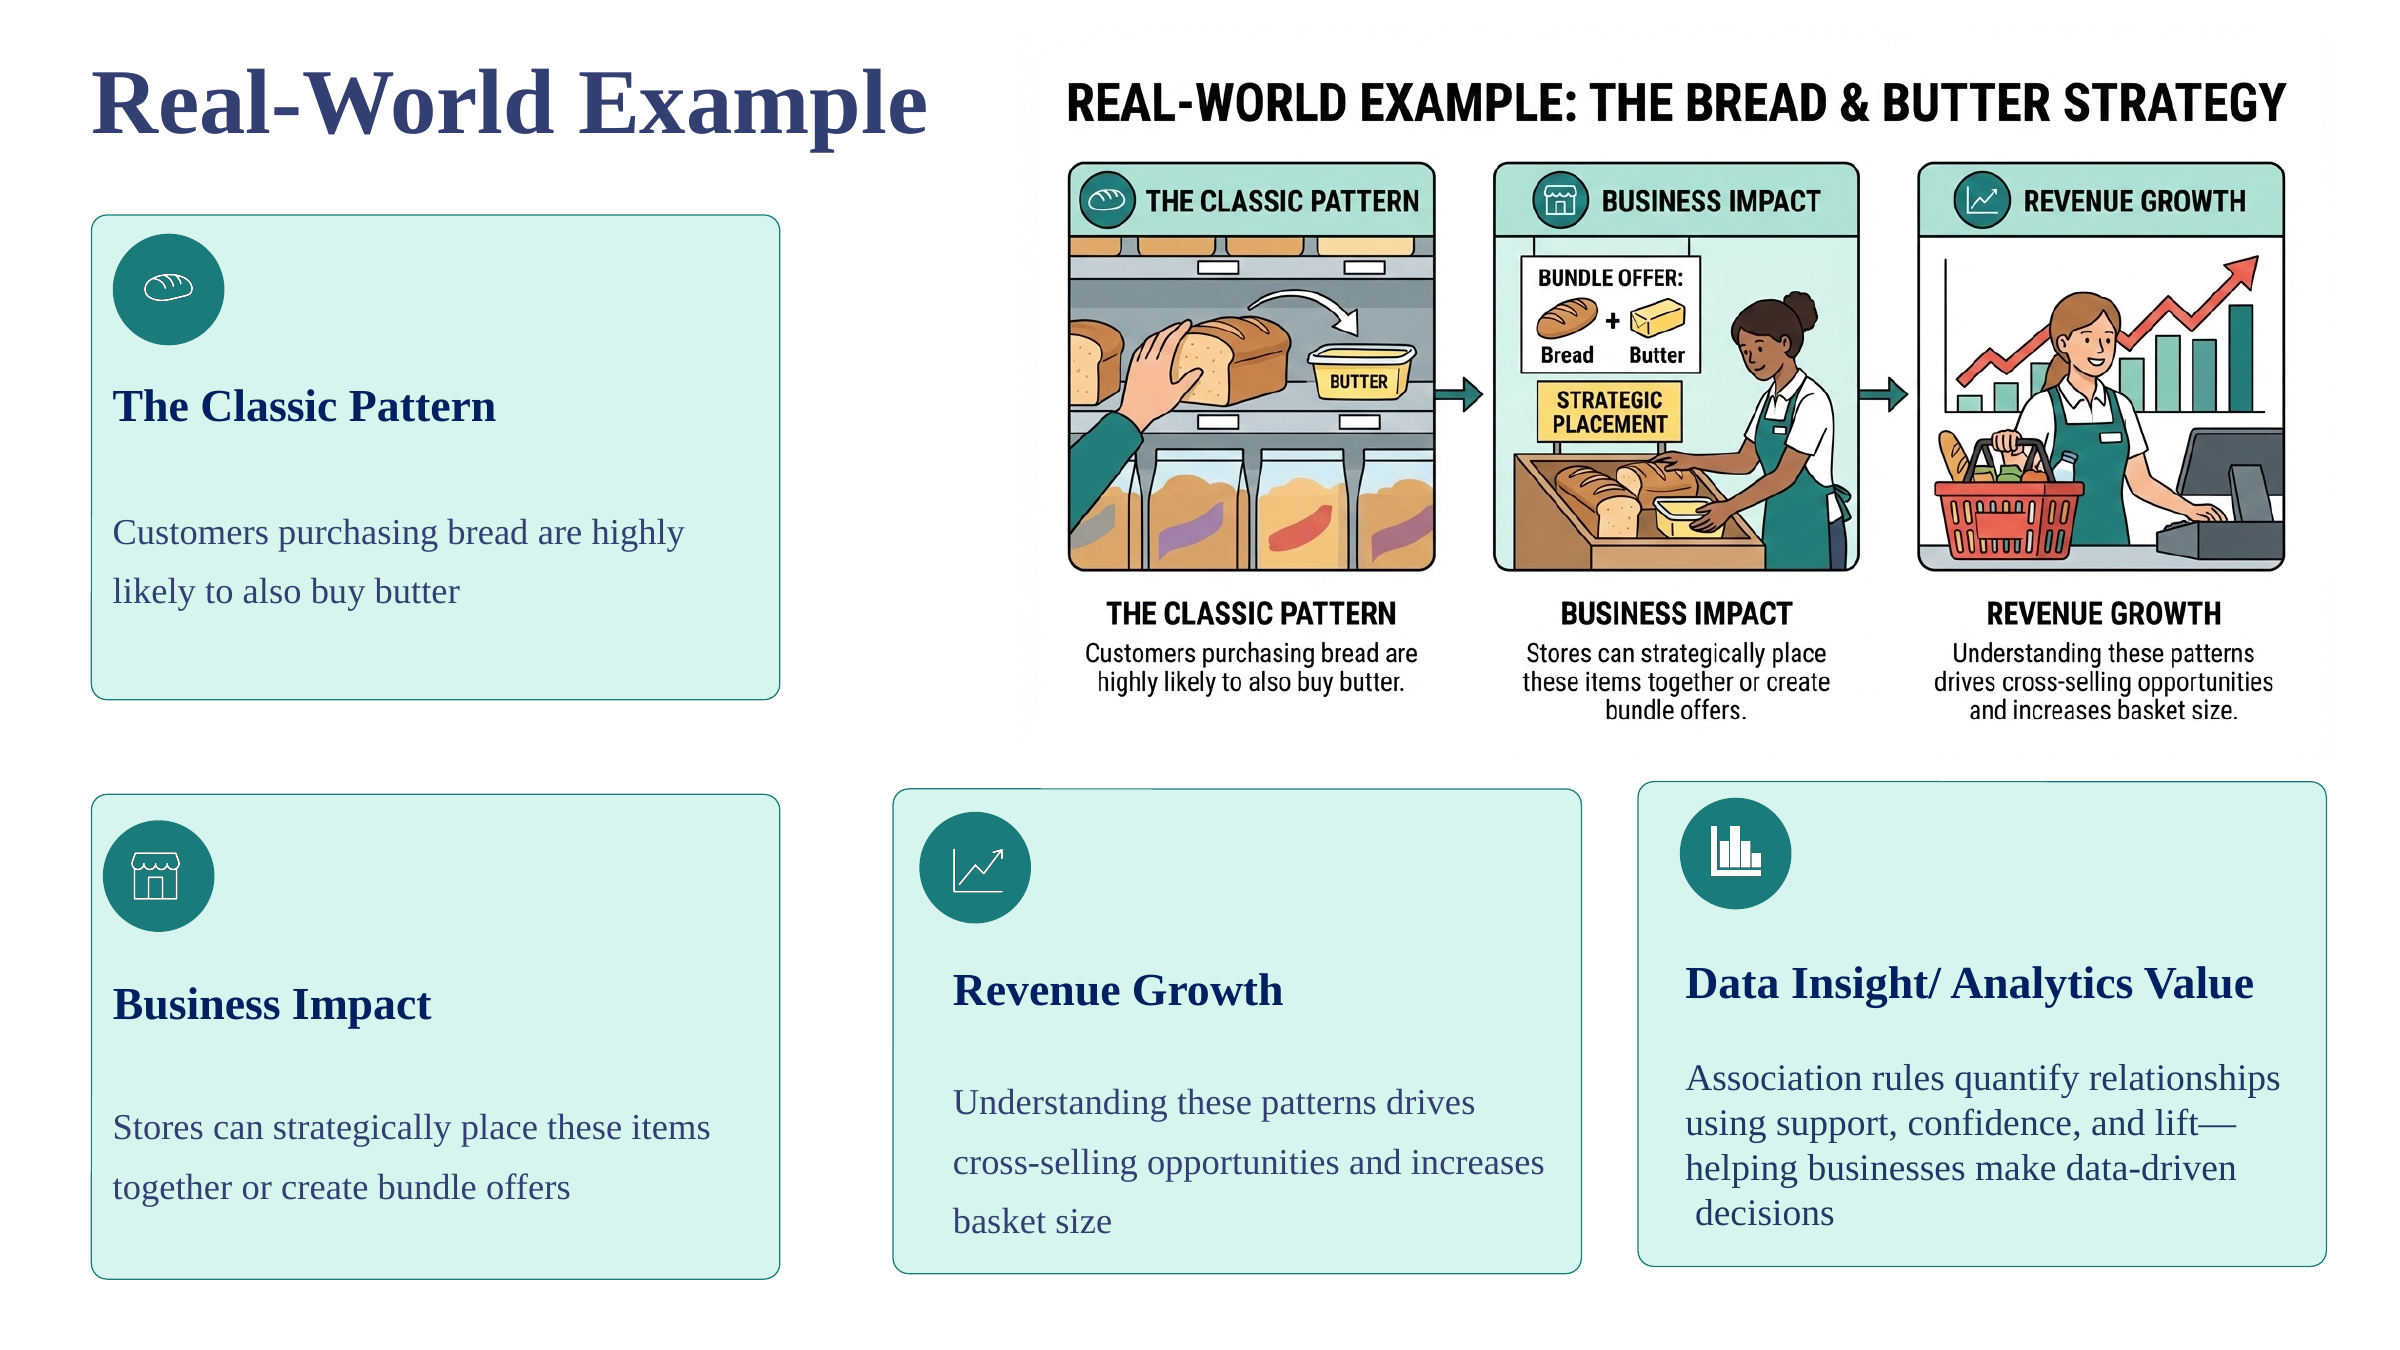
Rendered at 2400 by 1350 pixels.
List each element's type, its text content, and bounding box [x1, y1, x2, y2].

text_box Understanding these patterns drives cross-selling opportunities and increases basket size [952, 1062, 1565, 1242]
text_box Customers purchasing bread are highly likely to also buy butter [112, 492, 725, 612]
text_box [91, 214, 780, 700]
text_box [892, 788, 1582, 1274]
text_box [112, 233, 225, 346]
text_box Revenue Growth [952, 956, 1433, 1016]
text_box The Classic Pattern [112, 373, 688, 432]
text_box [919, 811, 1031, 924]
text_box Business Impact [112, 971, 603, 1030]
text_box Data Insight/ Analytics Value Association rules quantify relationships using support, confidence, and lift— helping businesses make data-driven decisions [1670, 945, 2306, 1241]
text_box Stores can strategically place these items together or create bundle offers [112, 1087, 725, 1267]
text_box Real-World Example [91, 36, 1021, 153]
picture [1701, 817, 1770, 885]
text_box [1637, 781, 2327, 1267]
picture [130, 850, 181, 902]
picture [143, 262, 194, 313]
text_box [102, 820, 215, 932]
picture [952, 845, 1004, 896]
picture [1021, 27, 2331, 759]
text_box [1679, 797, 1792, 910]
text_box [91, 794, 780, 1280]
